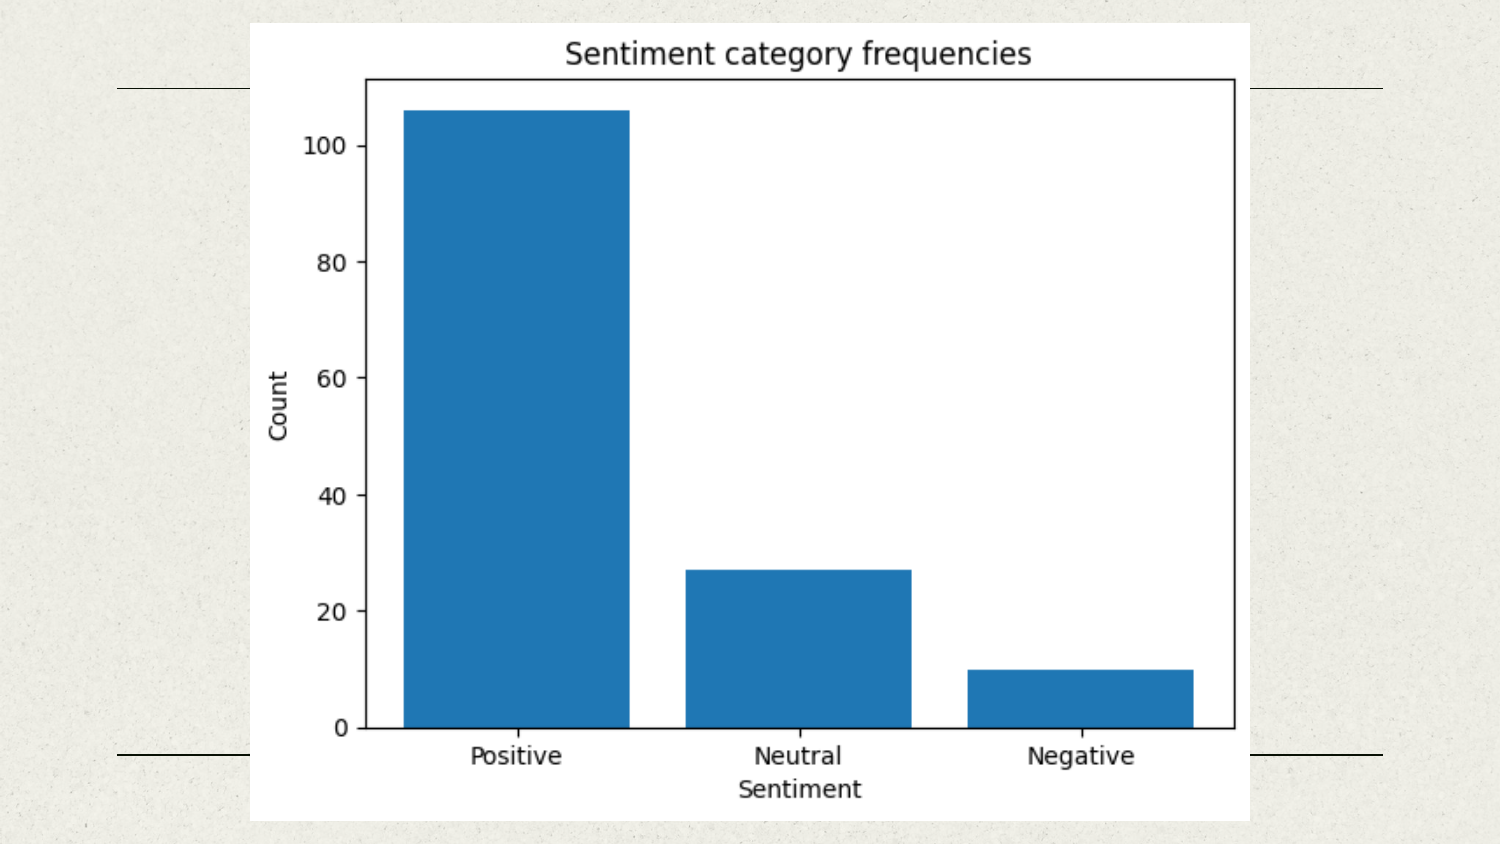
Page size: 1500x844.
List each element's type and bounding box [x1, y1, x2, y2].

picture [249, 23, 1251, 821]
